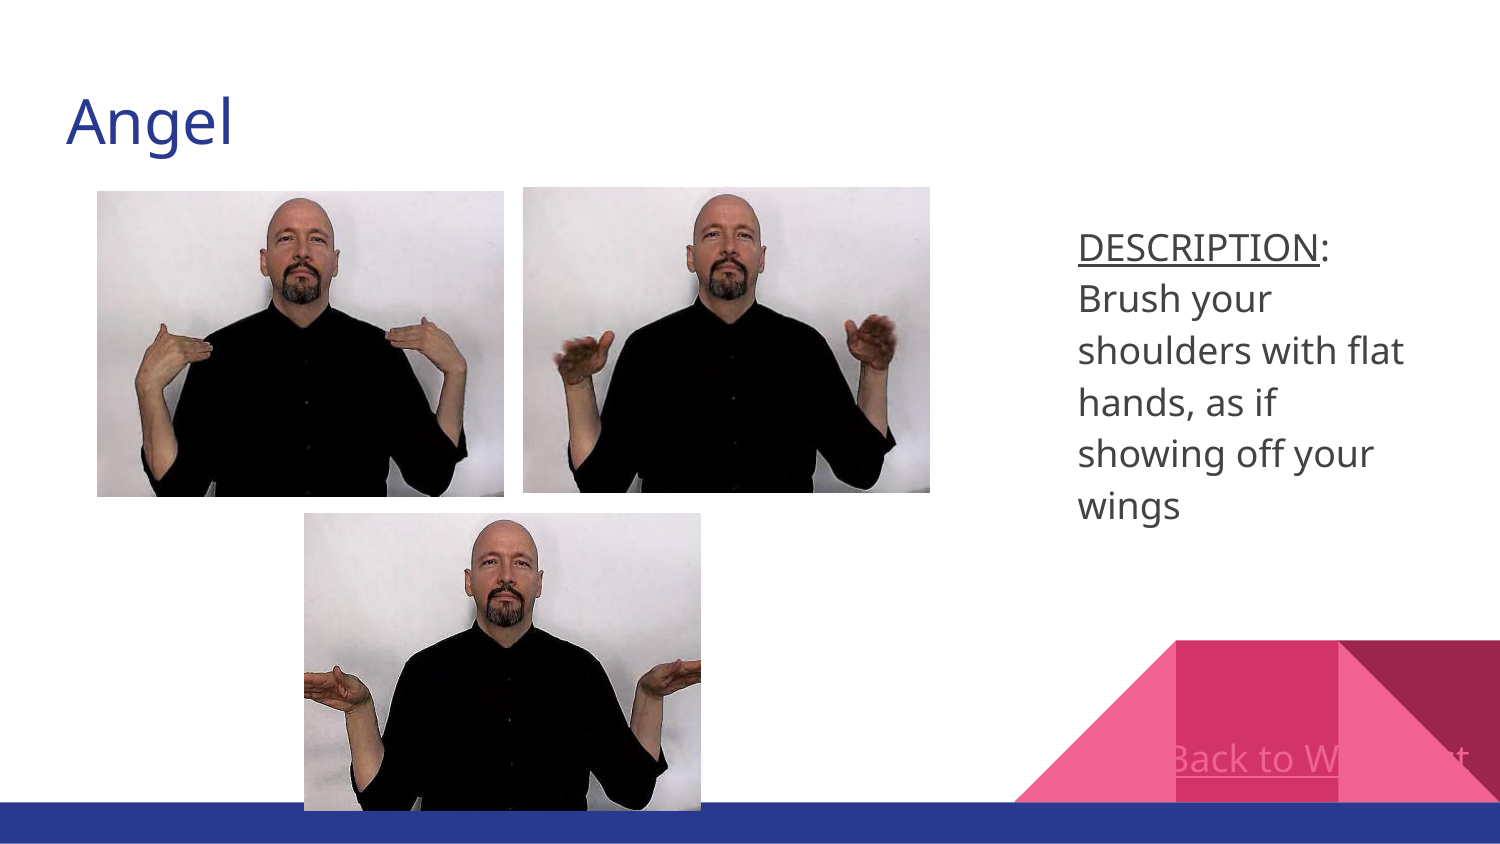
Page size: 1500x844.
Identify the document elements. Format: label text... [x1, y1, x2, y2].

title Angel [51, 67, 1449, 167]
list Back to Word List [1143, 712, 1485, 802]
picture [523, 187, 930, 493]
list DESCRIPTION: Brush your shoulders with flat hands, as if showing off your wings [1062, 201, 1449, 507]
picture [97, 191, 504, 497]
picture [304, 512, 702, 811]
